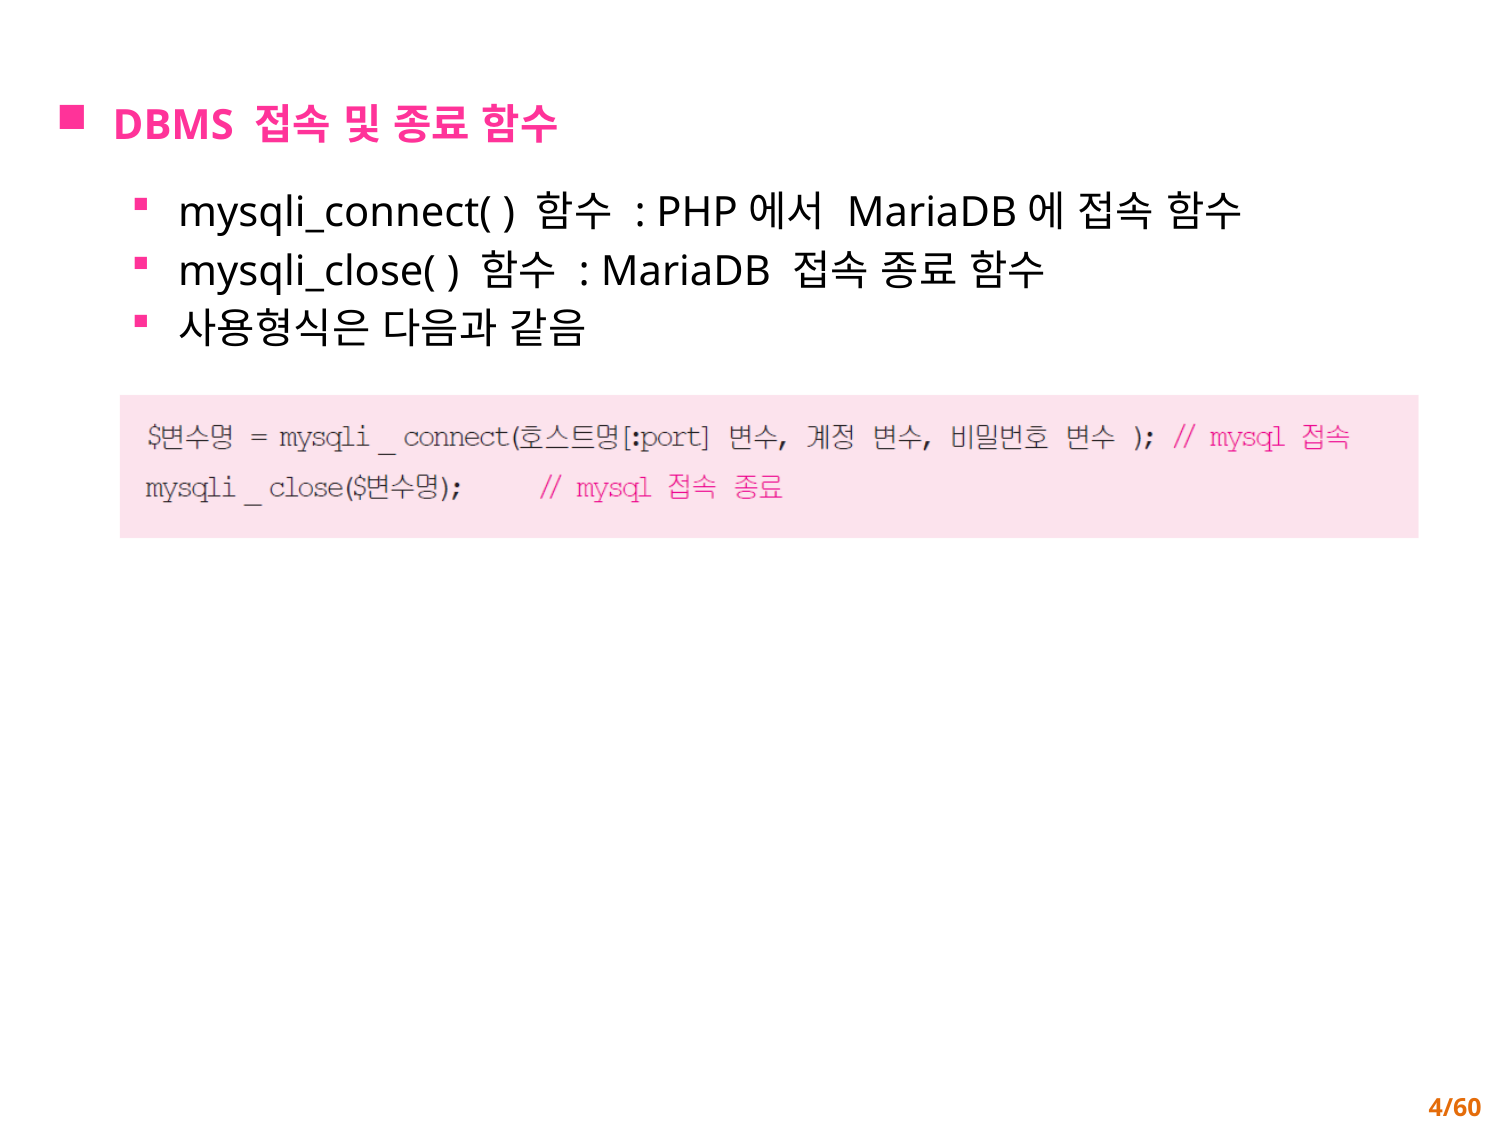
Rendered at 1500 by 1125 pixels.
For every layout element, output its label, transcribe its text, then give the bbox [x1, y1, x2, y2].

list DBMS 접속 및 종료 함수 mysqli_connect( ) 함수 : PHP에서 MariaDB에 접속 함수 mysqli_close( ) 함수 : MariaDB 접속 종료 함수 사용형식은 다음과 같음 [41, 90, 1459, 386]
picture [111, 387, 1430, 545]
